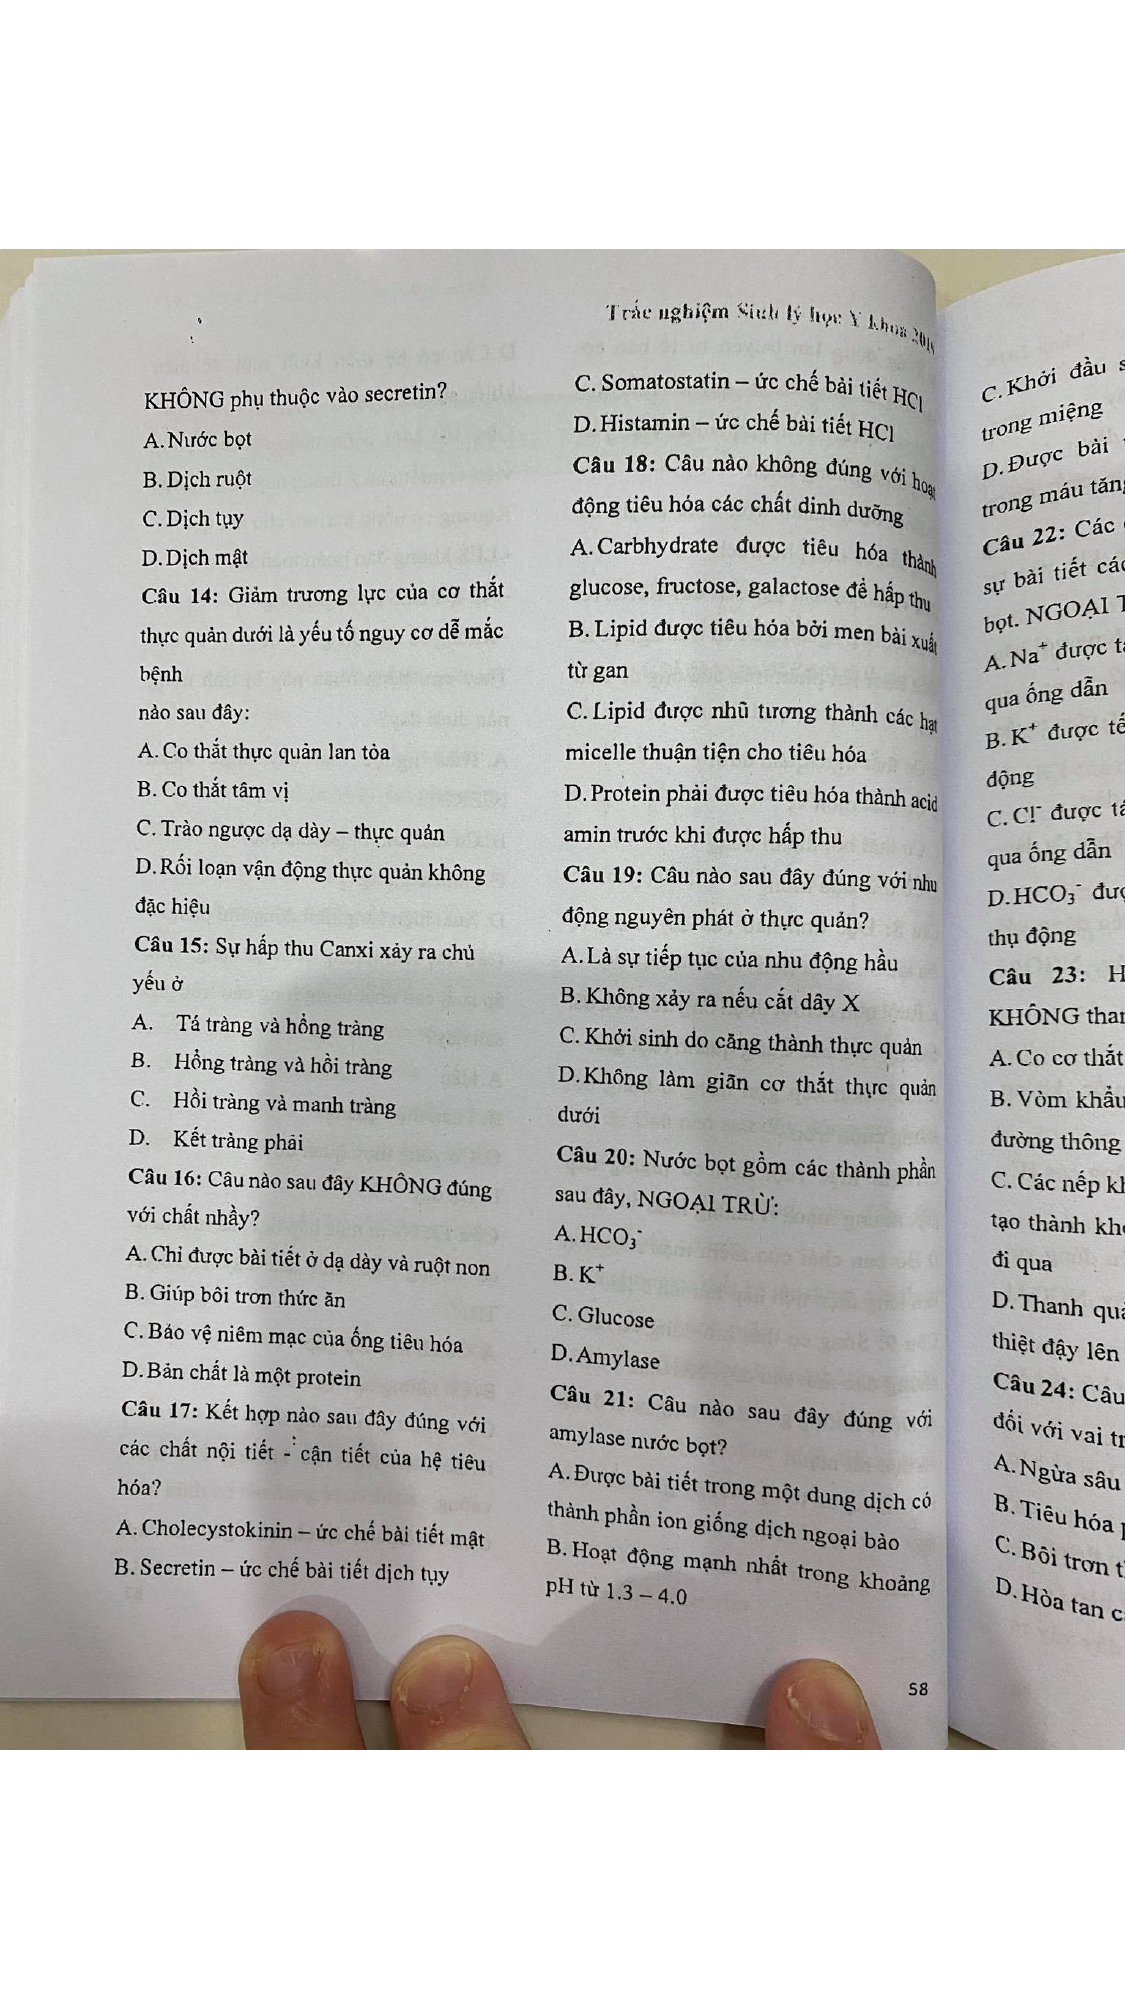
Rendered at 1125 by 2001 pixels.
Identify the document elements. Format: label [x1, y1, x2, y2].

picture [0, 249, 1125, 1750]
